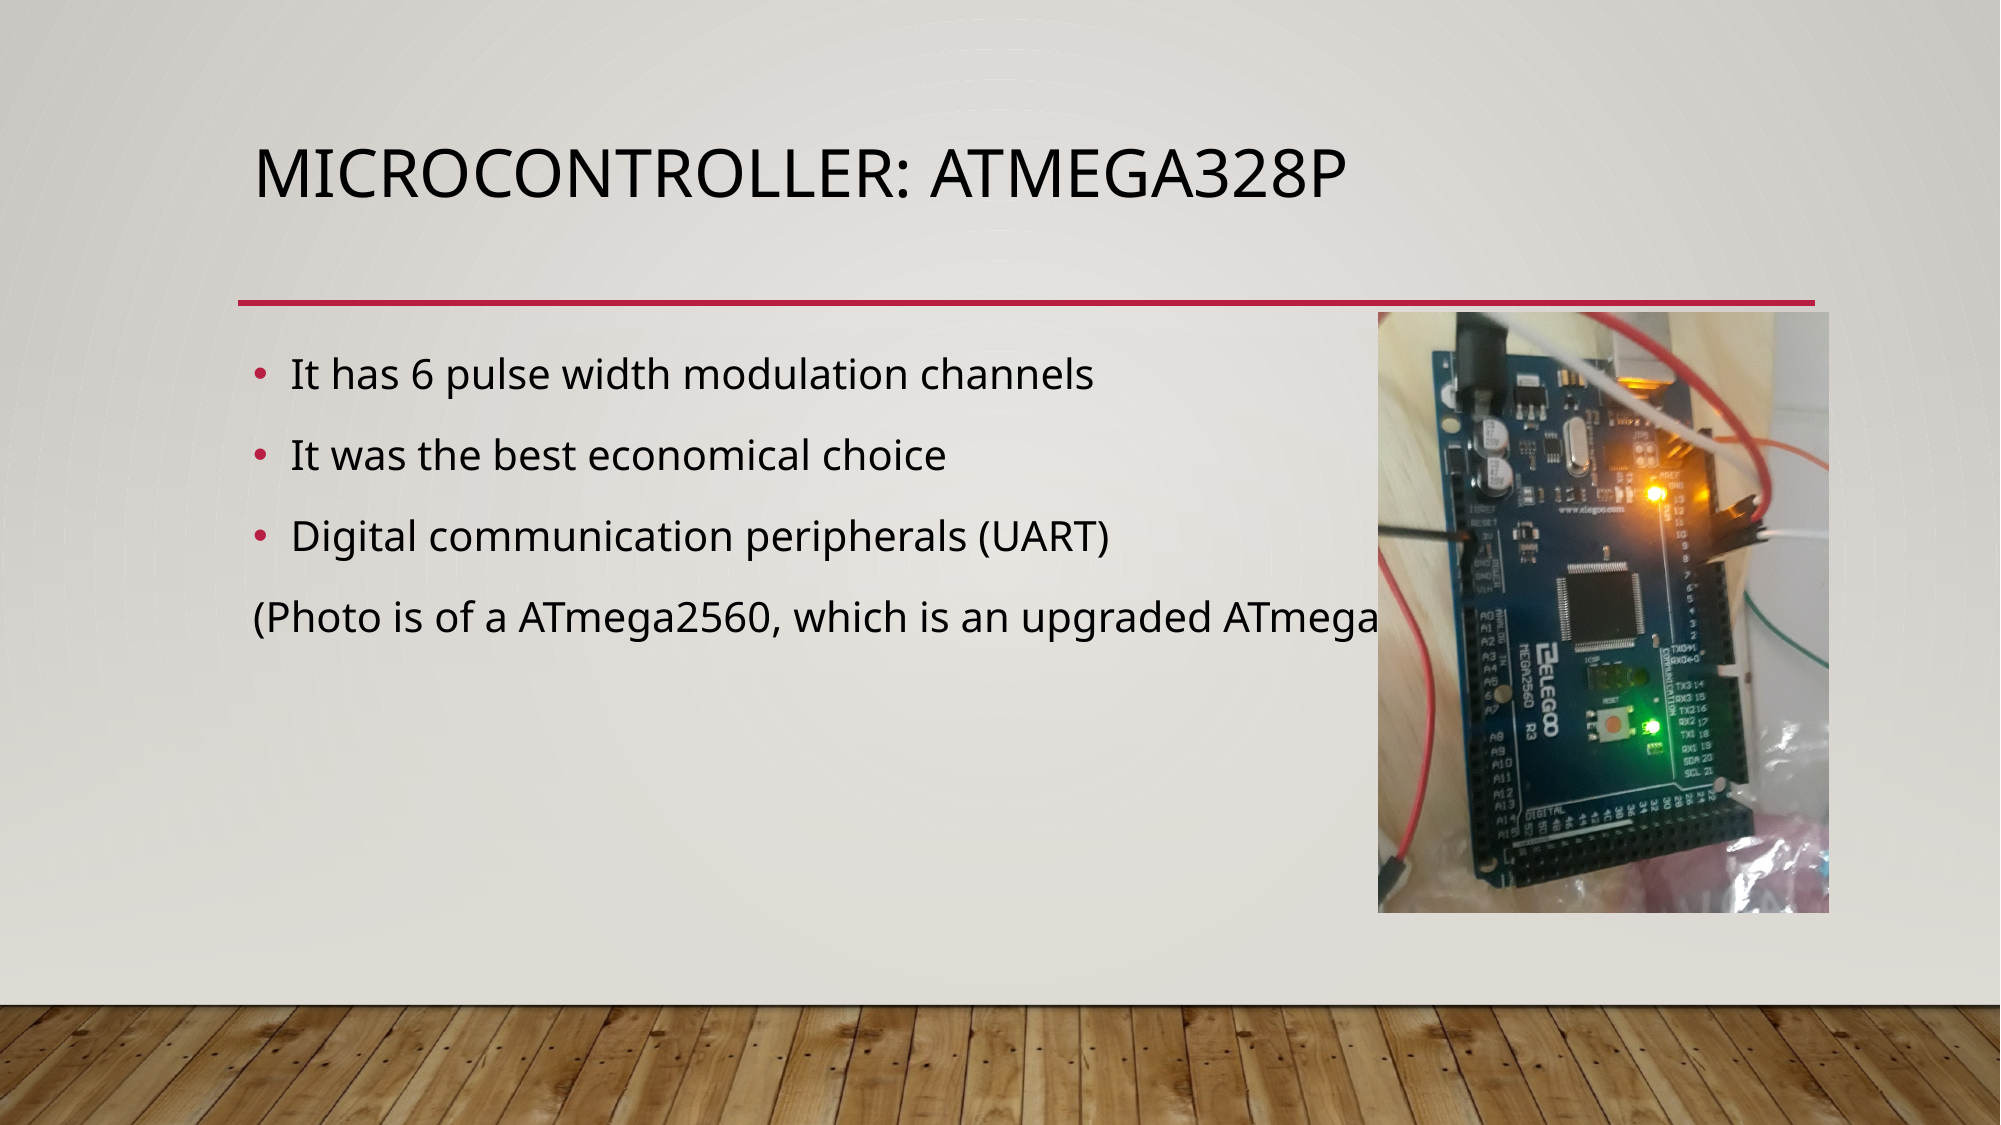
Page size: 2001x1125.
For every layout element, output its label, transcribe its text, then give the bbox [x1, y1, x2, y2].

picture [1378, 312, 1829, 914]
picture [0, 1005, 2000, 1125]
title MICROCONTROLLER: ATmega328P [238, 131, 1814, 305]
list It has 6 pulse width modulation channels It was the best economical choice Digital communication peripherals (UART) (Photo is of a ATmega2560, which is an upgraded ATmega328P) [238, 330, 1378, 897]
